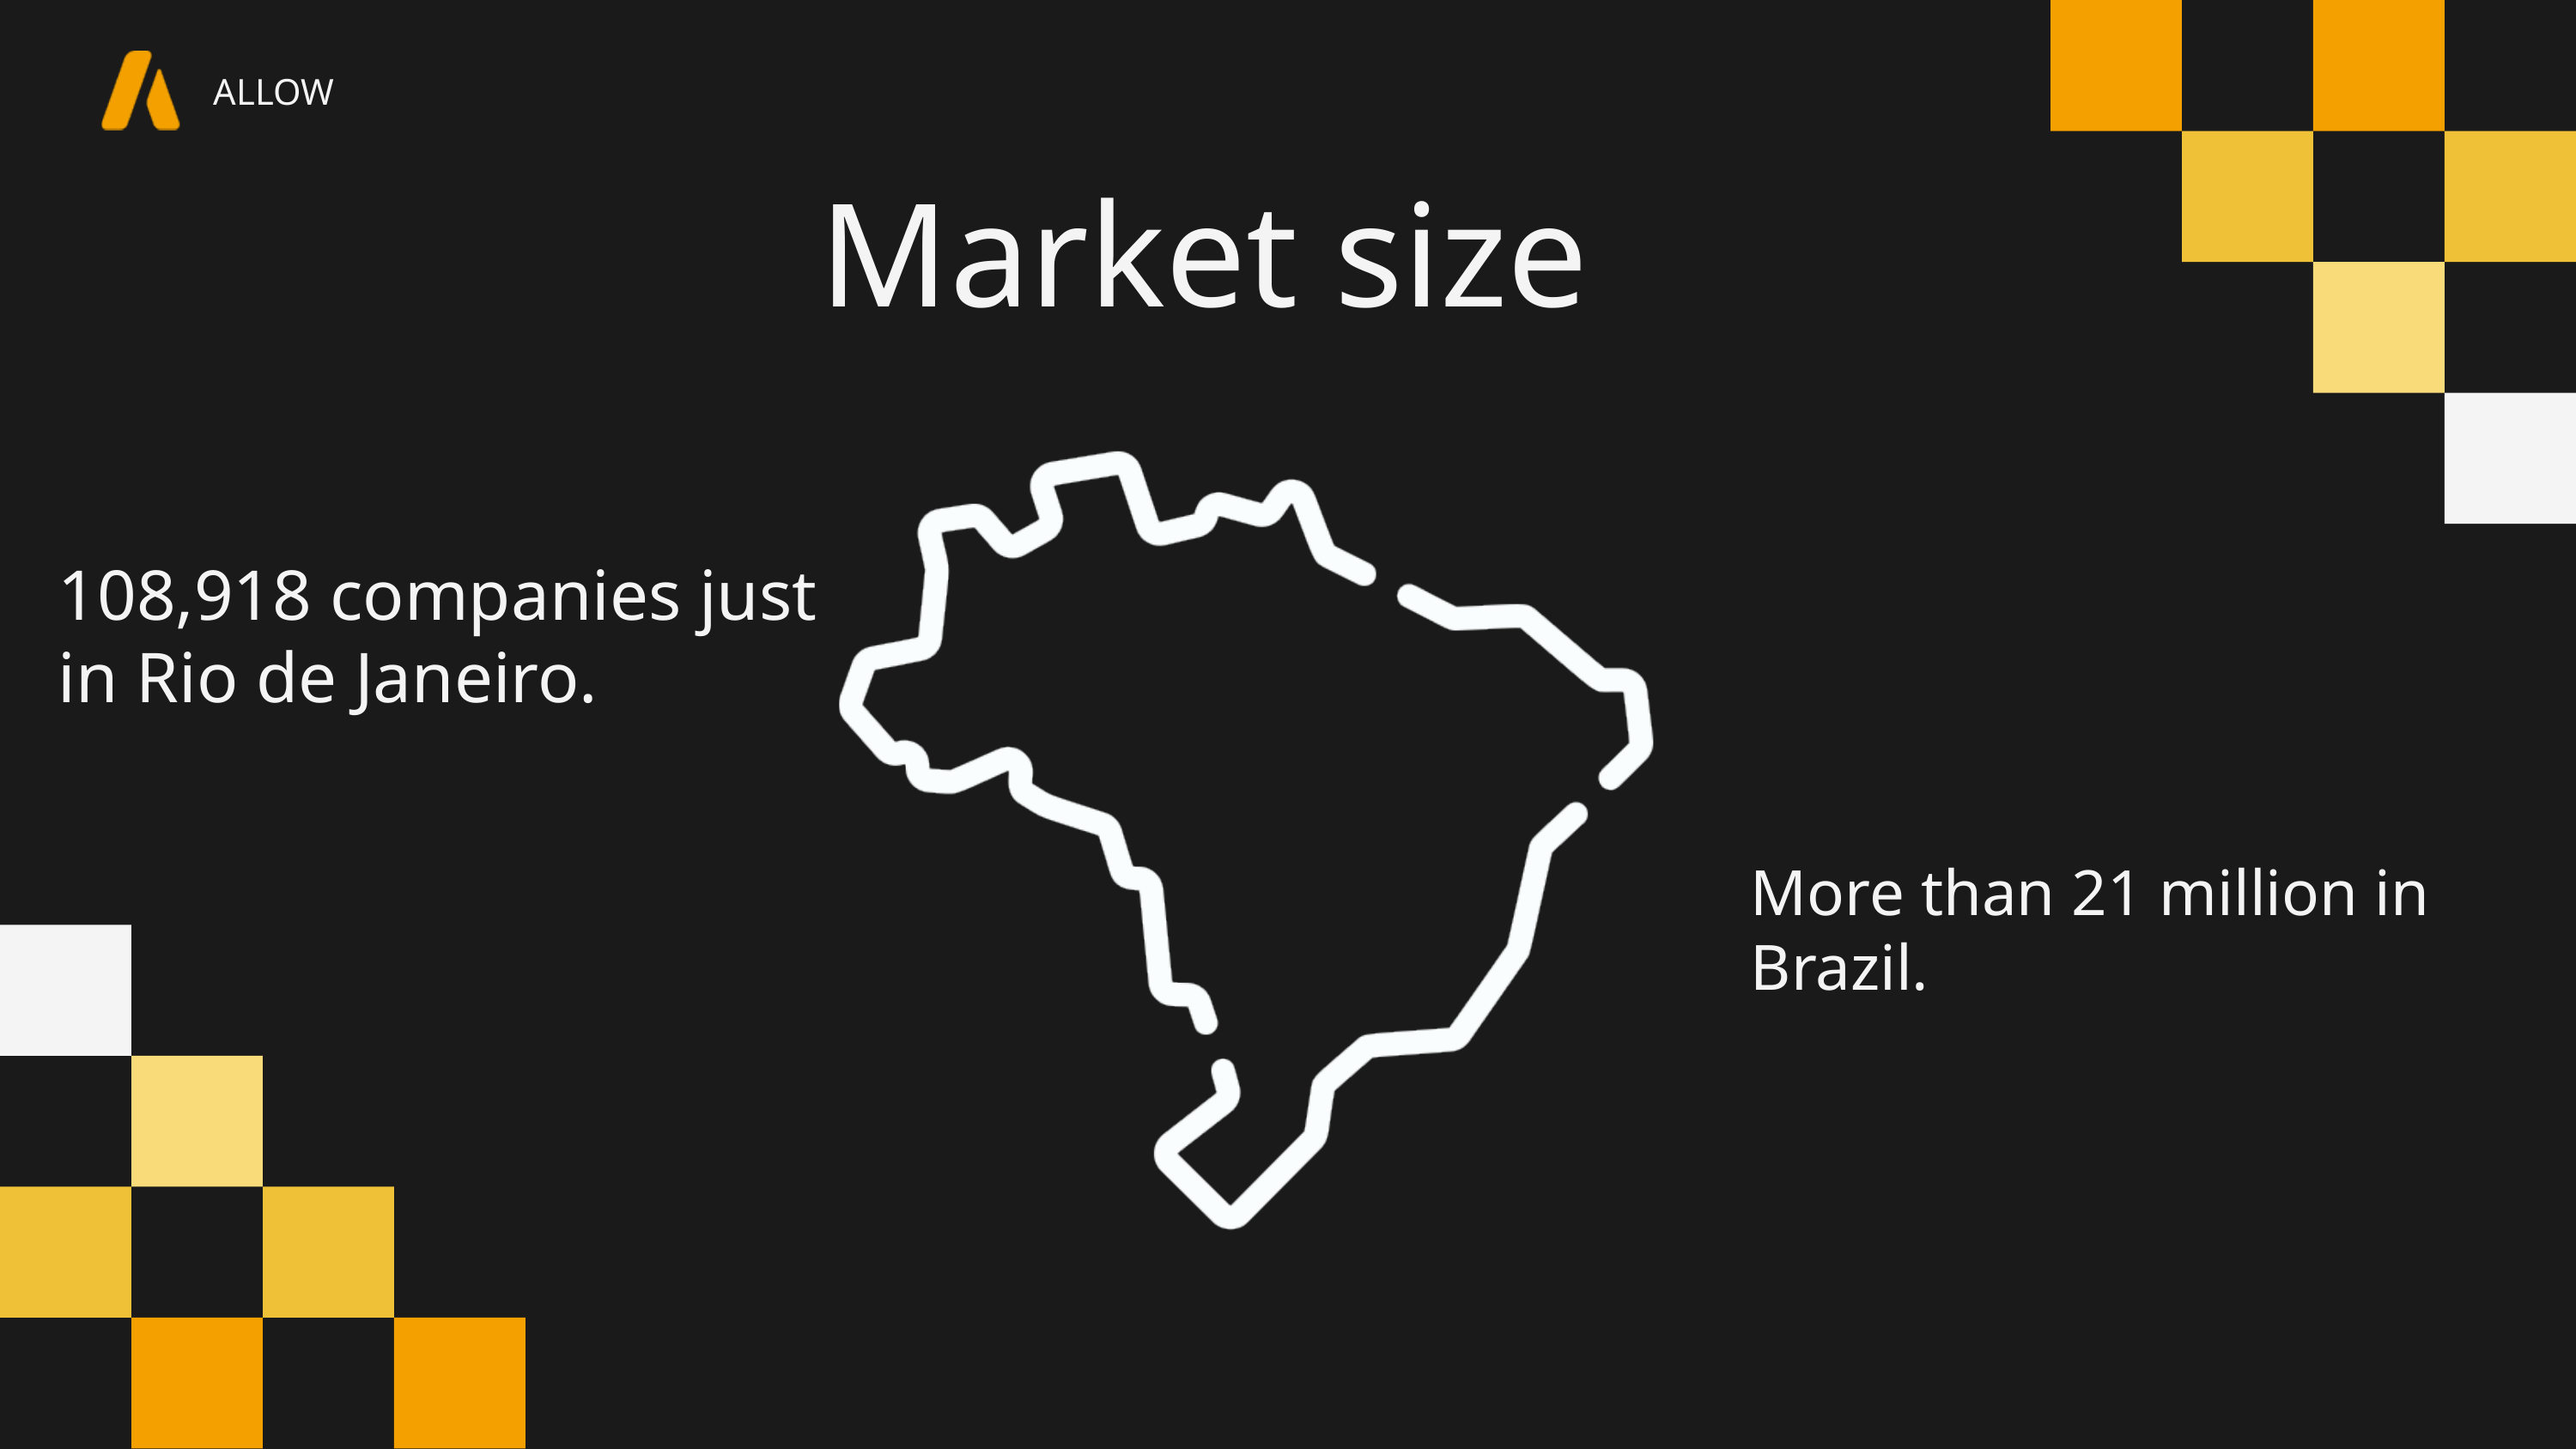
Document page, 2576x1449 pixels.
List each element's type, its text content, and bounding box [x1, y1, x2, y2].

text_box 108,918 companies just in Rio de Janeiro. [58, 551, 840, 799]
text_box More than 21 million in Brazil. [1750, 852, 2525, 1078]
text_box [2050, 0, 2576, 524]
text_box Market size [357, 163, 2045, 336]
text_box [839, 450, 1654, 1264]
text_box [101, 50, 556, 131]
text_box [0, 925, 526, 1449]
